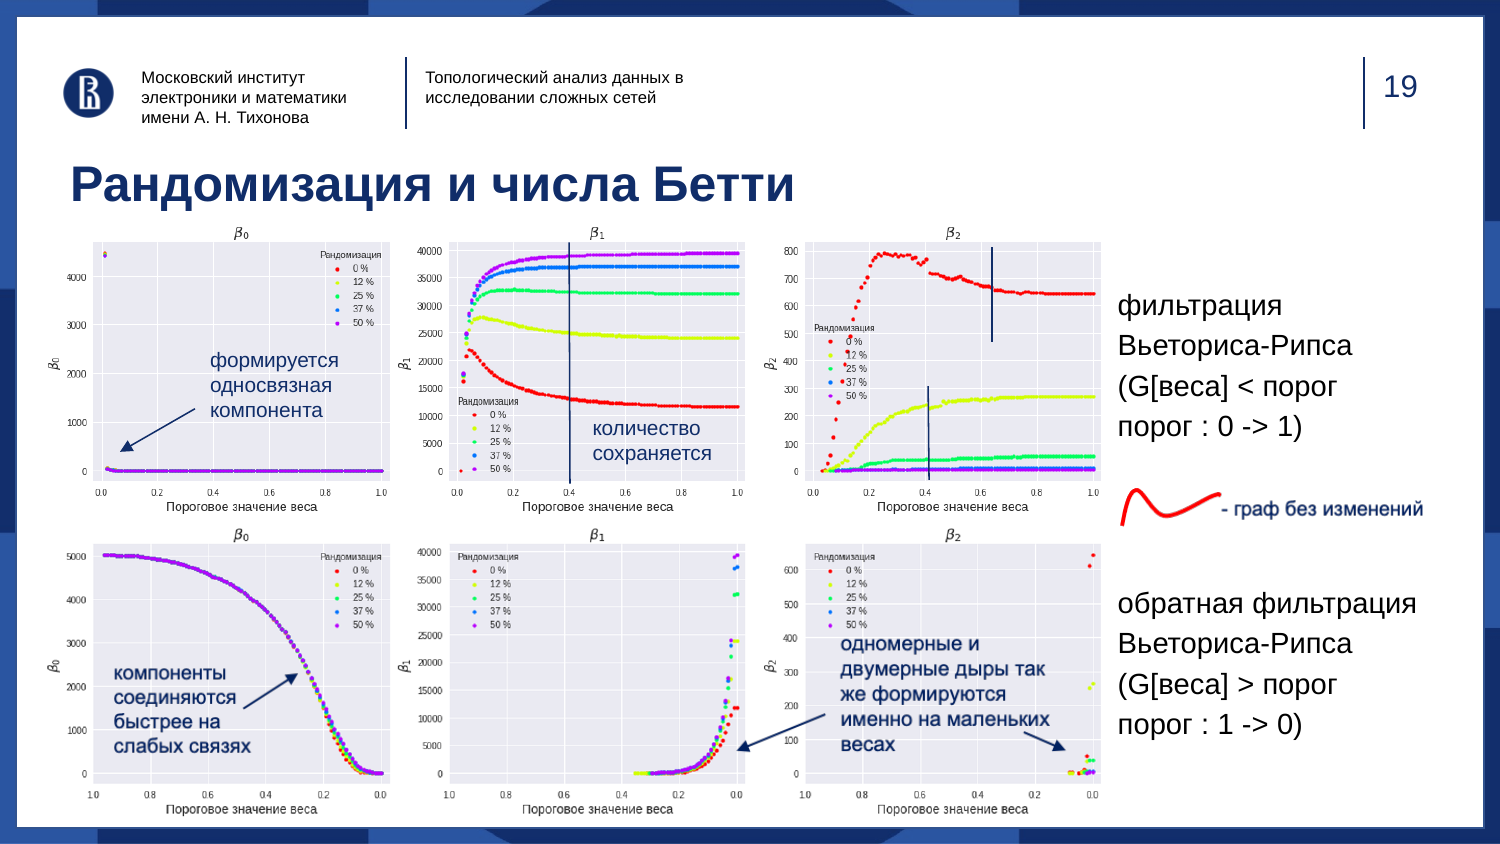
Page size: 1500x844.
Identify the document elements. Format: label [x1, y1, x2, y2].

picture [0, 0, 1500, 844]
text_box [119, 408, 196, 453]
